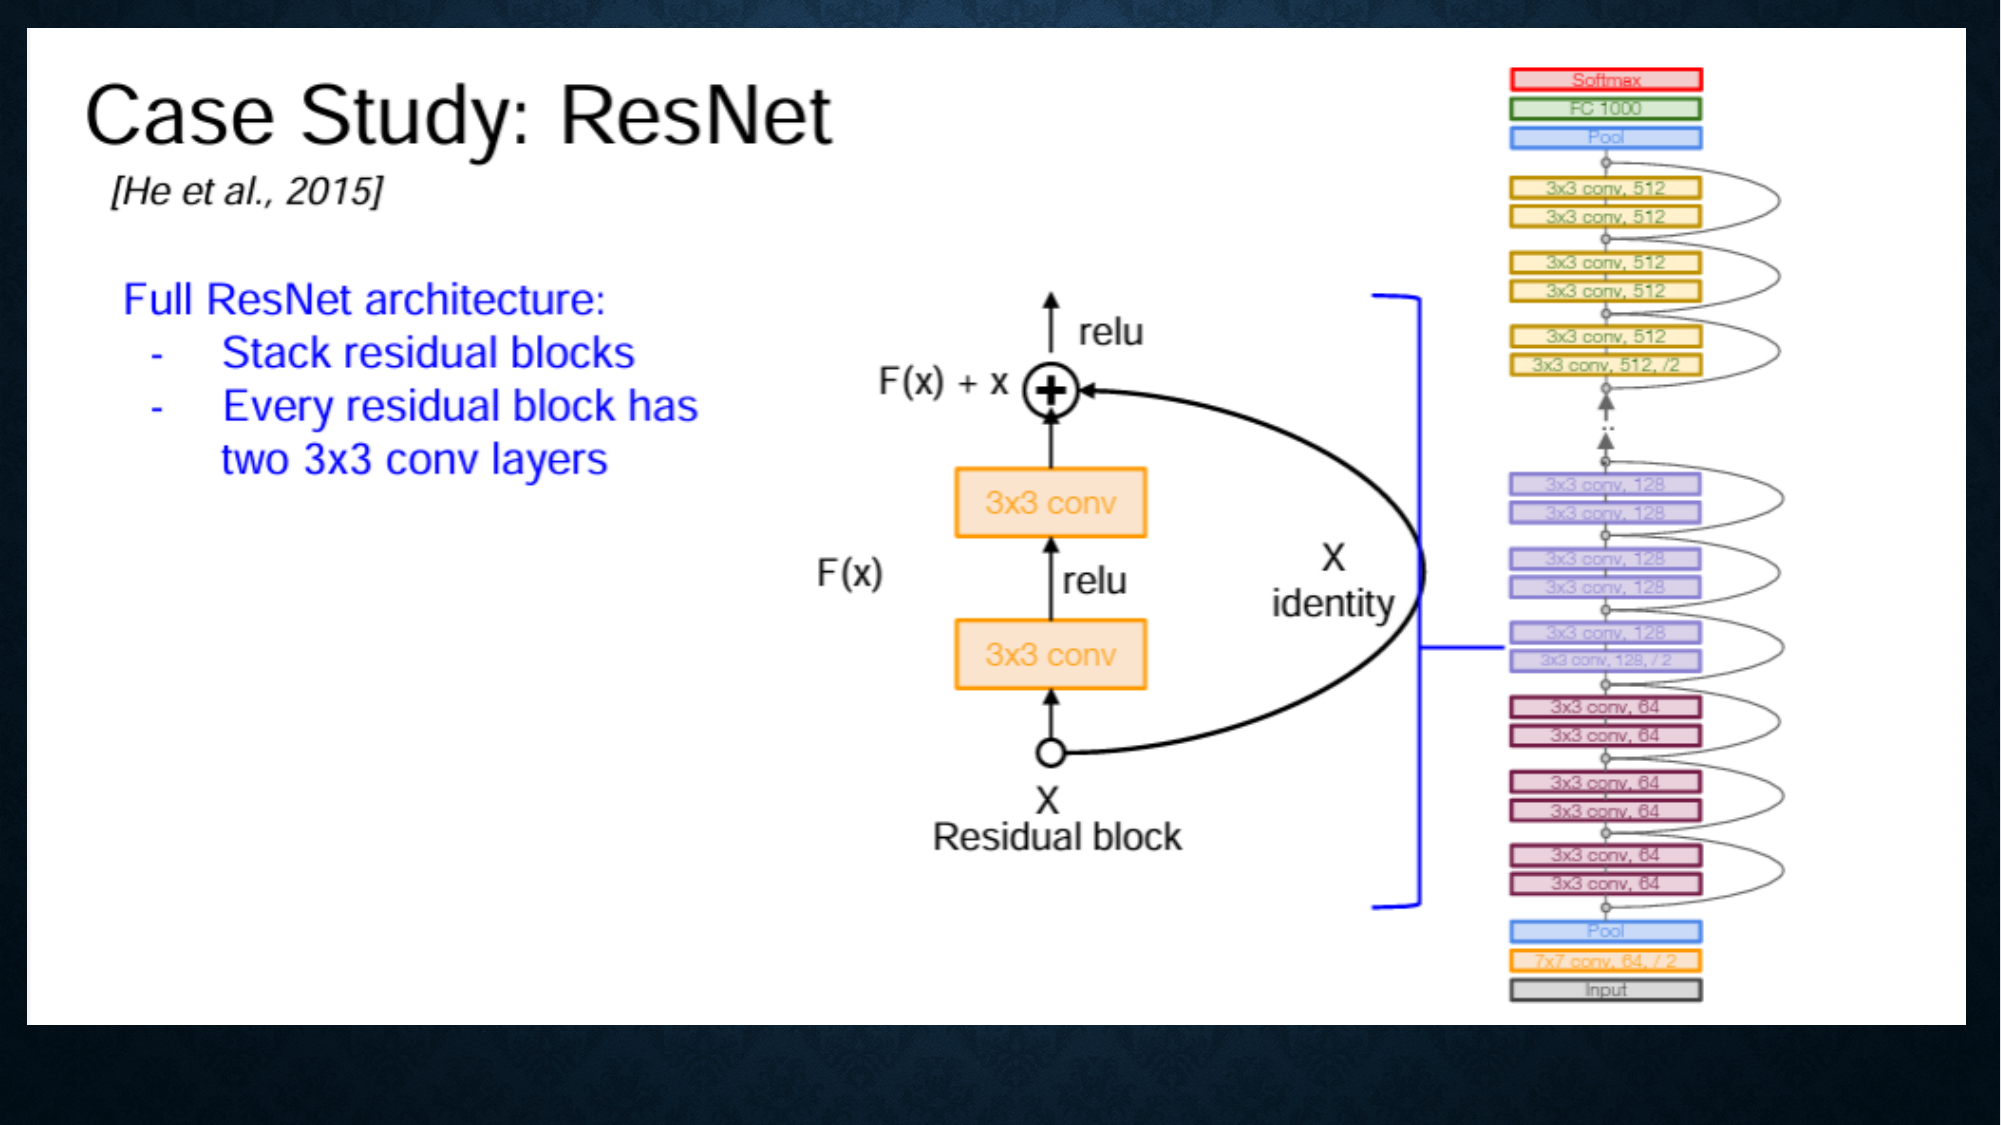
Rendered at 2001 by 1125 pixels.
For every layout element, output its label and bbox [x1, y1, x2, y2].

picture [26, 28, 1966, 1026]
